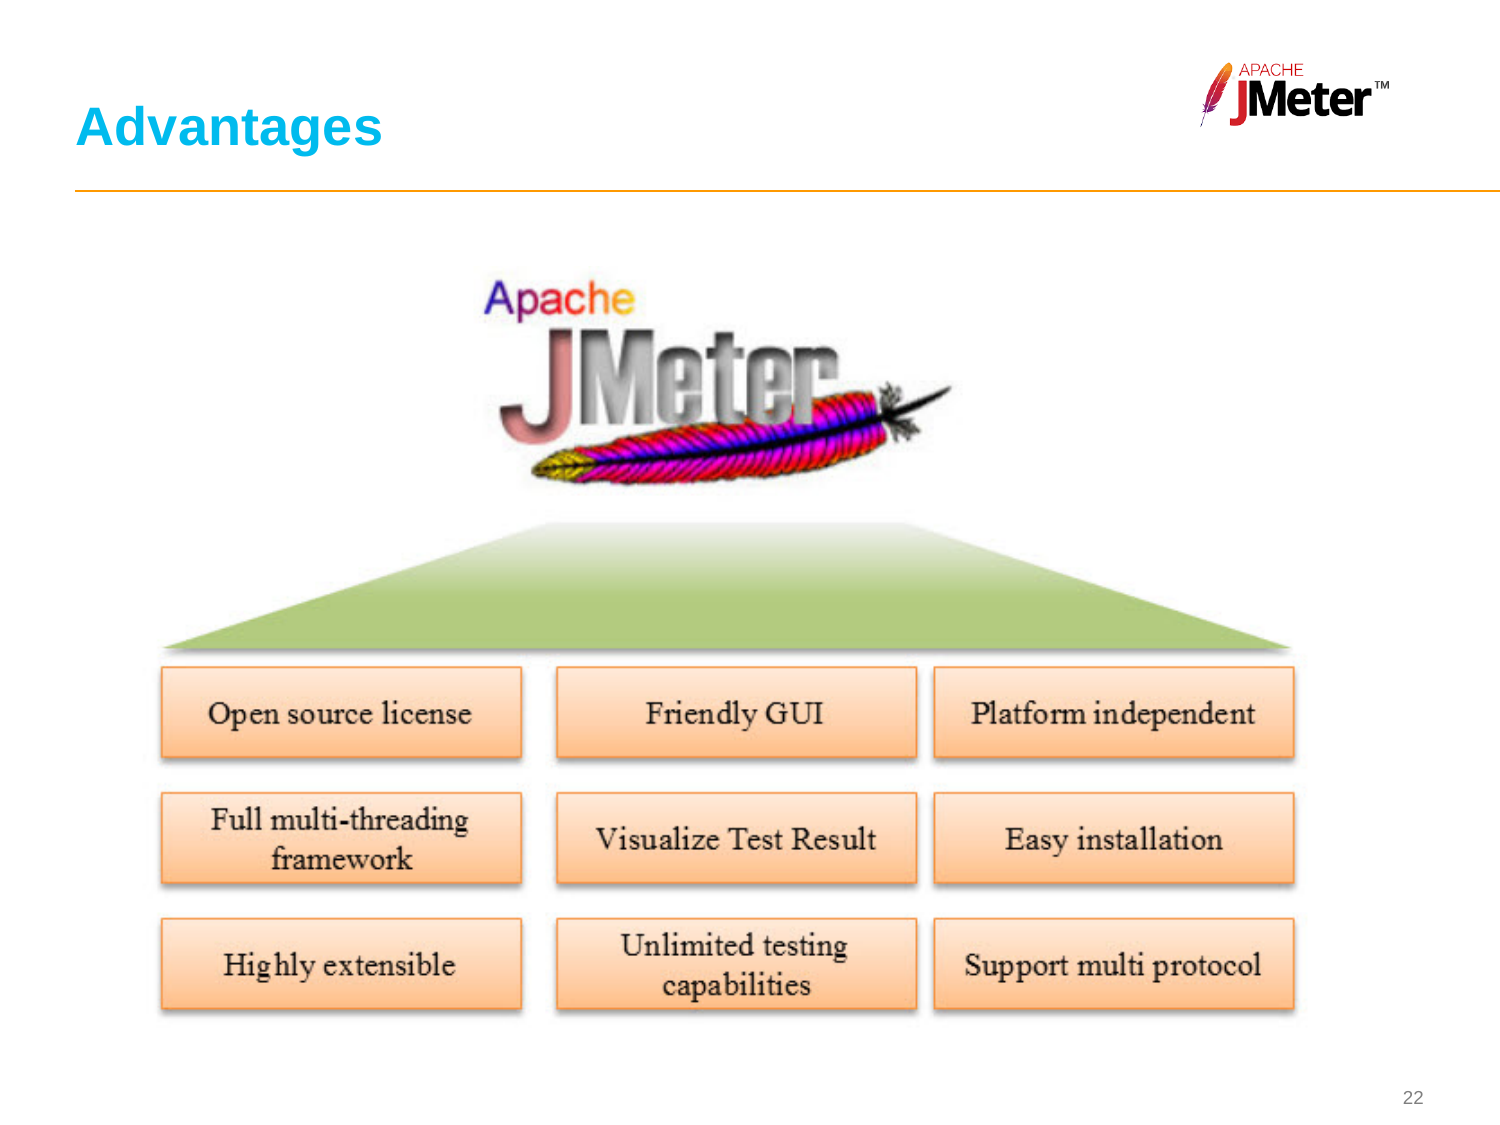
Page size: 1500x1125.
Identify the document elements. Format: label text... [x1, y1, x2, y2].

title Advantages [75, 27, 1422, 157]
picture [129, 266, 1331, 1044]
